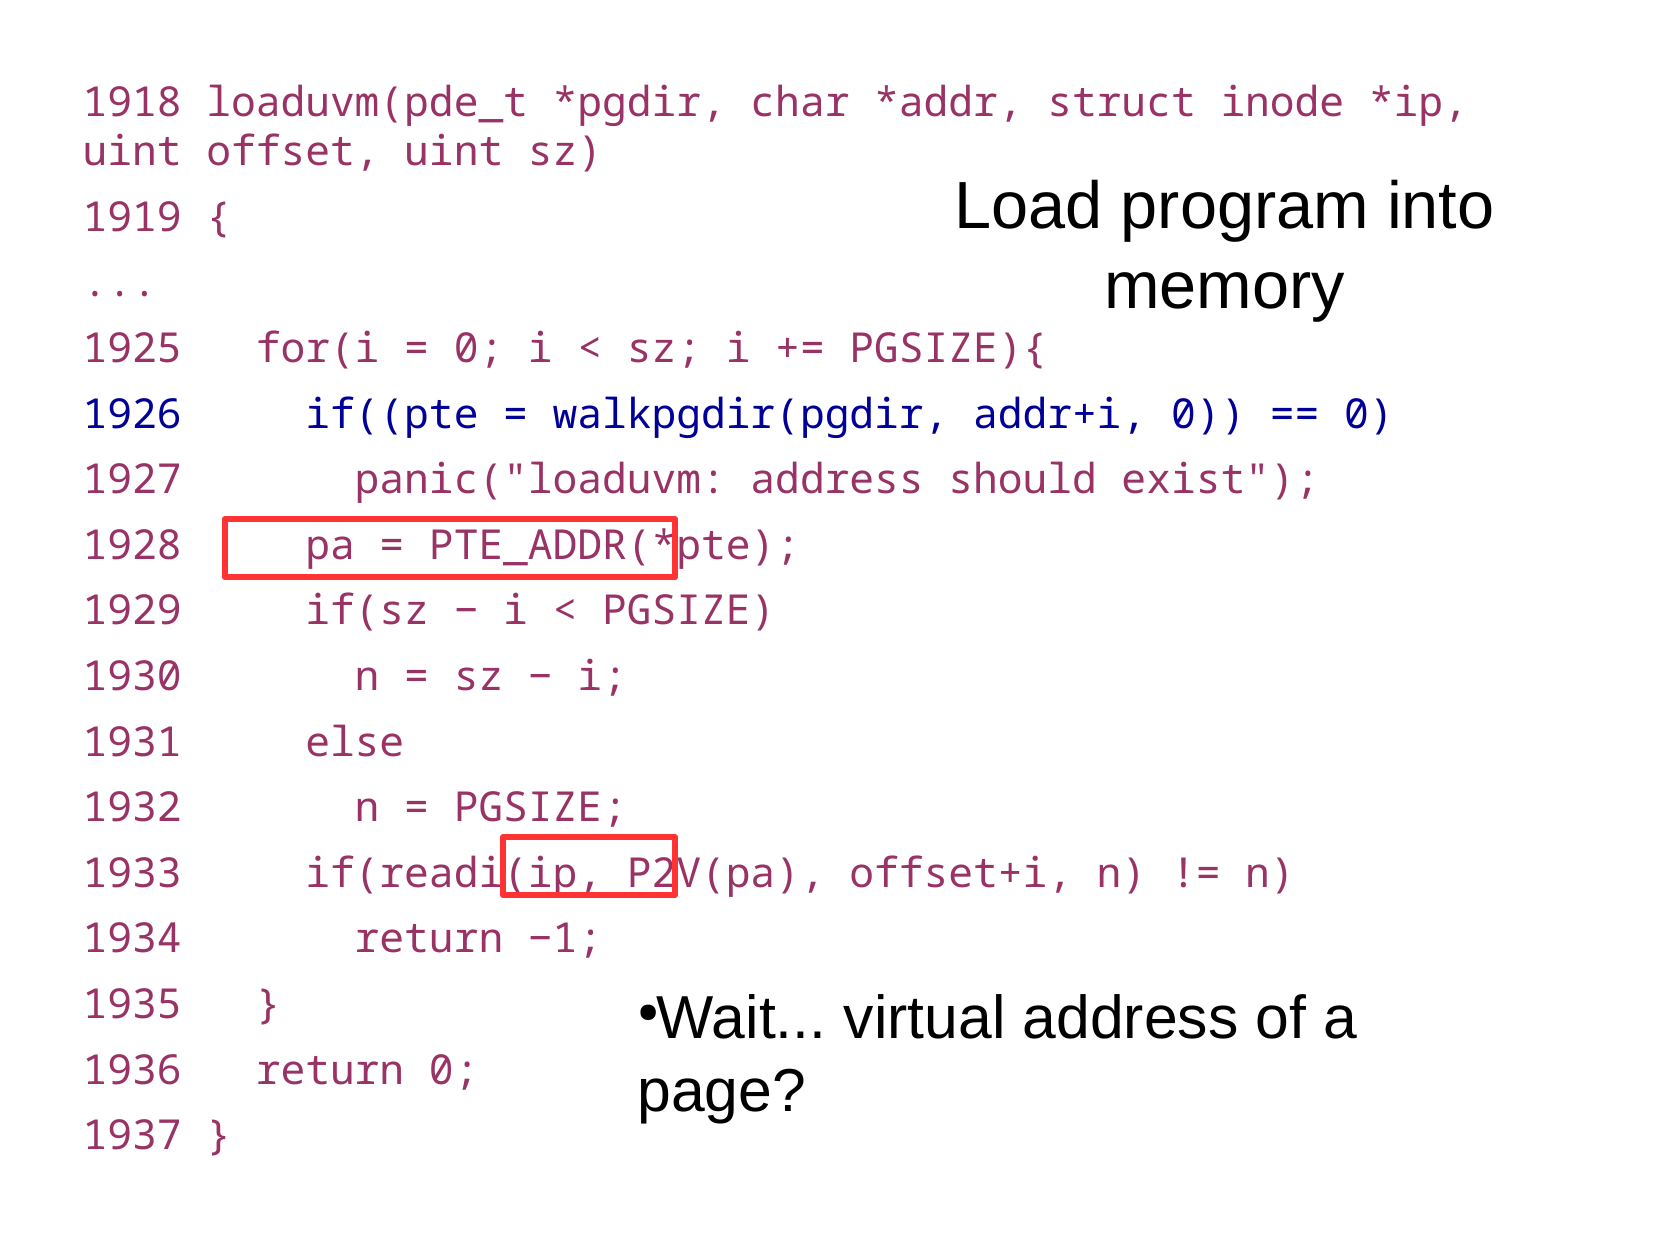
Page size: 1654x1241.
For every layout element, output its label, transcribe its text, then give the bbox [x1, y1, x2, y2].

text_box [502, 837, 675, 896]
list Wait... virtual address of a page? [637, 978, 1530, 1126]
list 1918 loaduvm(pde_t *pgdir, char *addr, struct inode *ip, uint offset, uint sz) 1919 { ... 1925 for(i = 0; i < sz; i += PGSIZE){ 1926 if((pte = walkpgdir(pgdir, addr+i, 0)) == 0) 1927 panic("loaduvm: address should exist"); 1928 pa = PTE_ADDR(*pte); 1929 if(sz − i < PGSIZE) 1930 n = sz − i; 1931 else 1932 n = PGSIZE; 1933 if(readi(ip, P2V(pa), offset+i, n) != n) 1934 return −1; 1935 } 1936 return 0; 1937 } [82, 75, 1571, 1163]
title Load program into memory [830, 137, 1619, 345]
text_box [224, 519, 675, 578]
